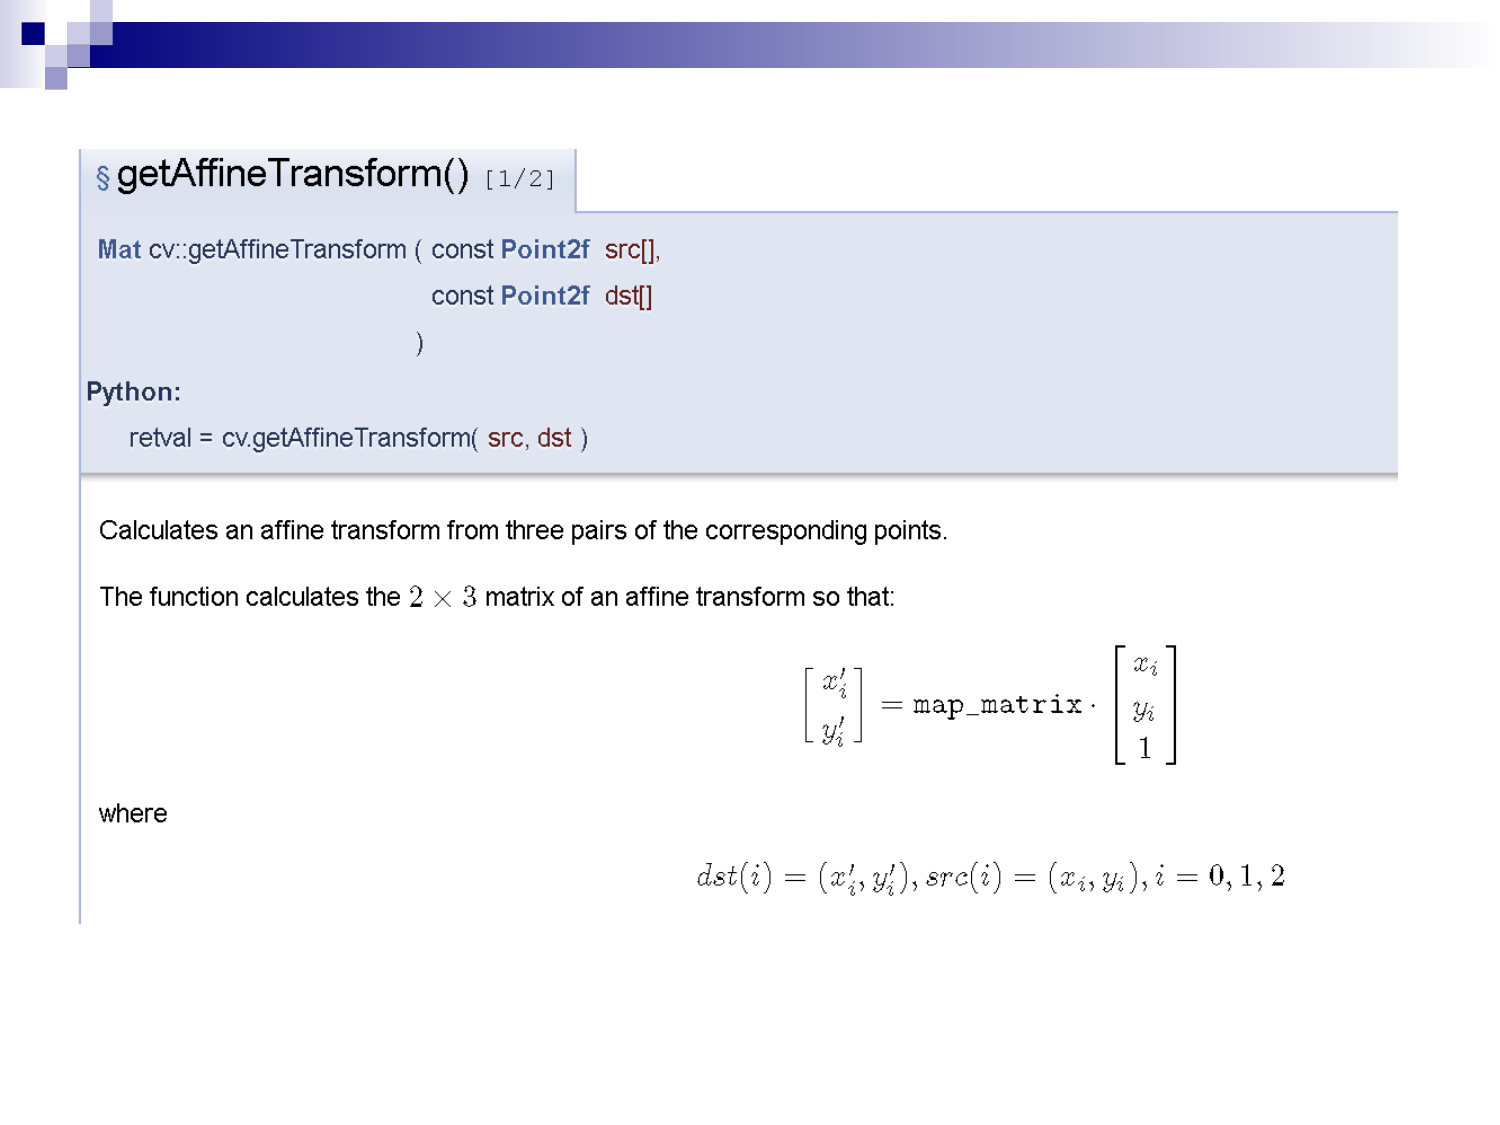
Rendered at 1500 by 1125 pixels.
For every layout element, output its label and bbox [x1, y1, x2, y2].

picture [62, 149, 1398, 924]
